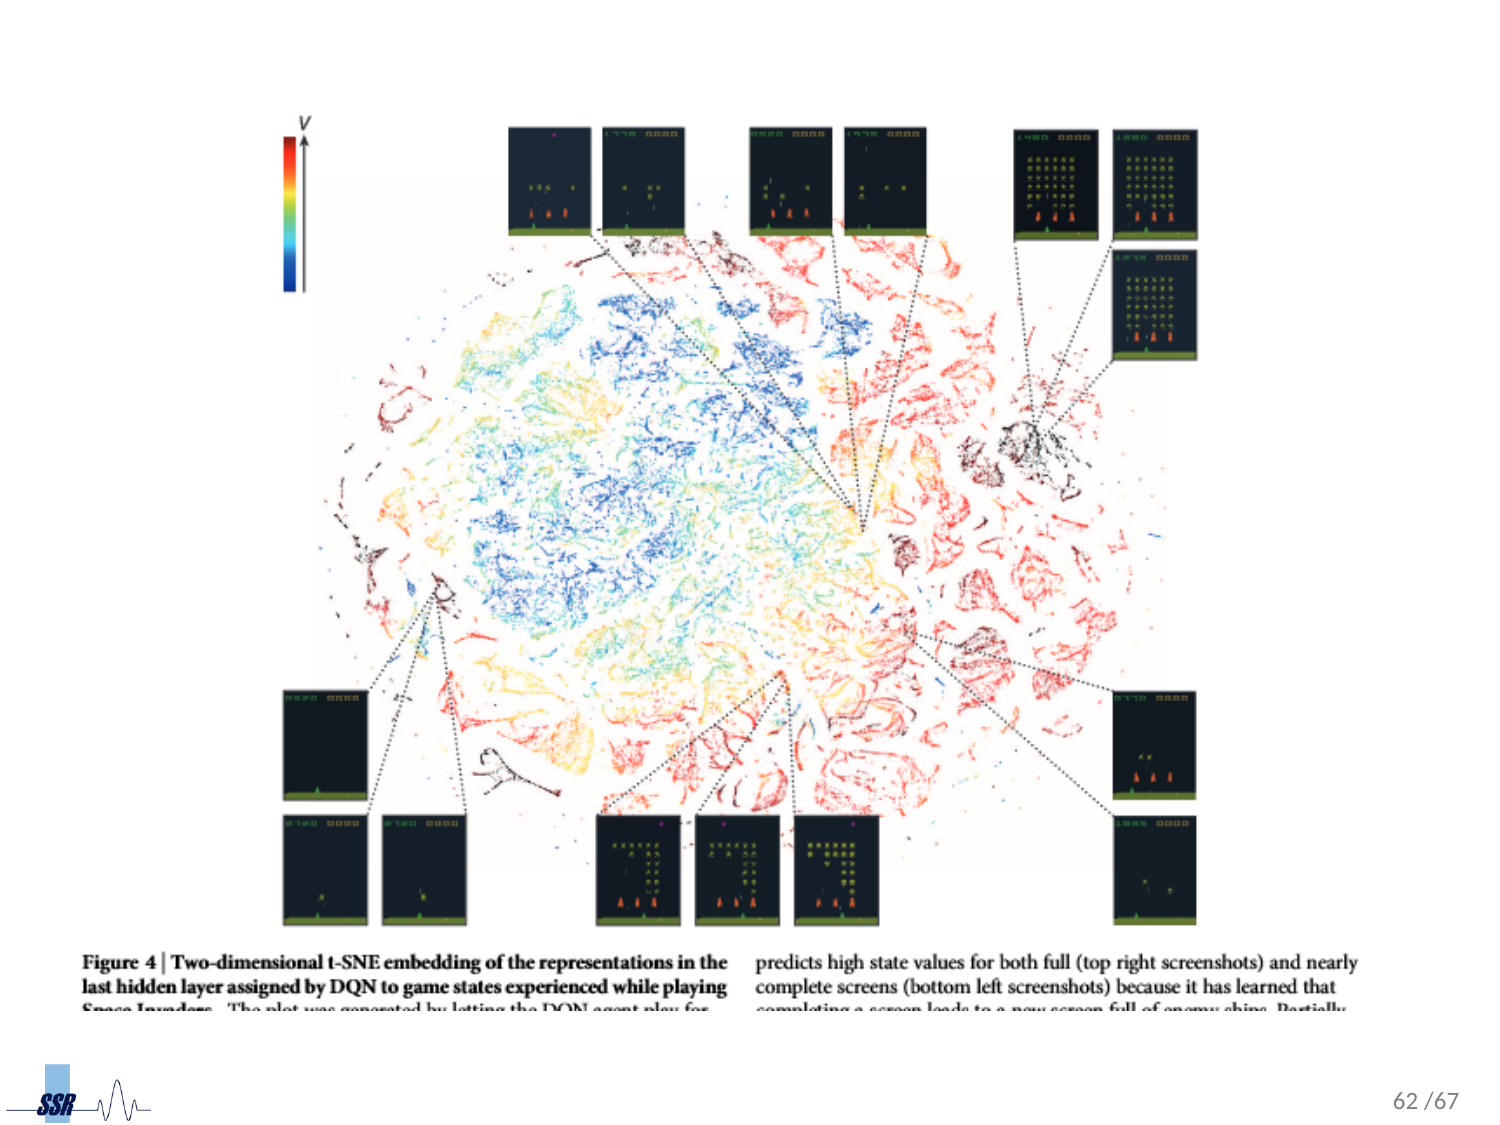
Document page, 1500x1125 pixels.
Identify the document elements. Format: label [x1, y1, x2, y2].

picture [1, 1062, 151, 1125]
picture [75, 96, 1404, 1011]
